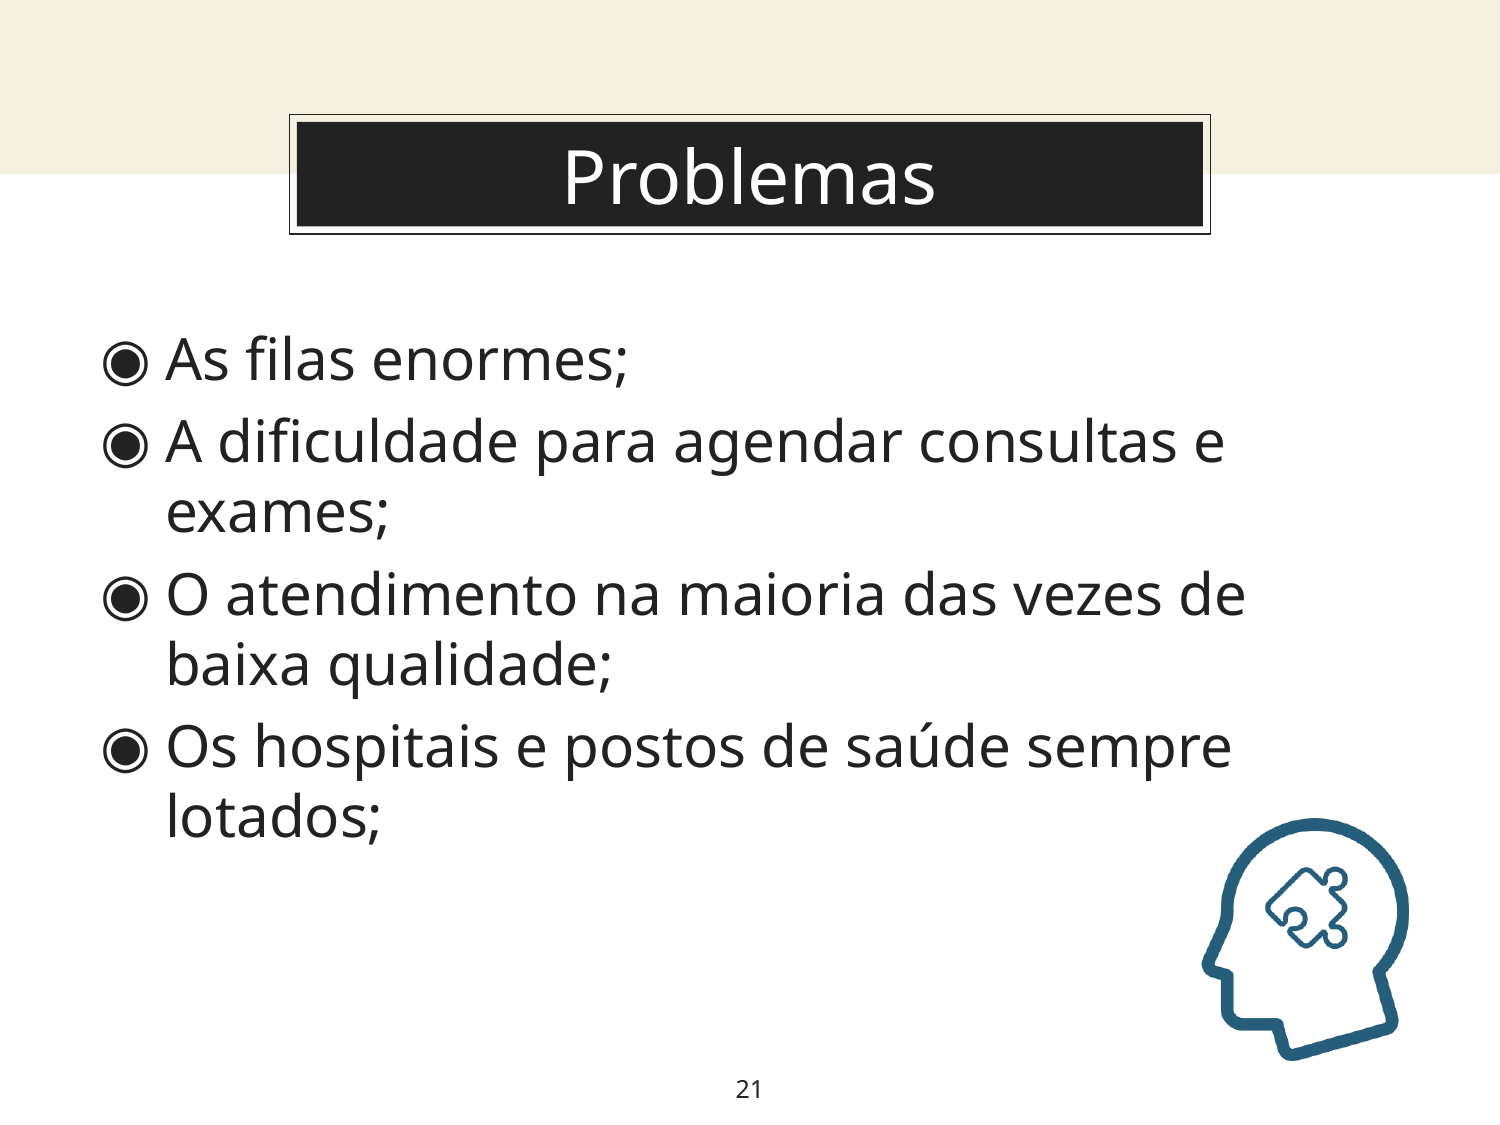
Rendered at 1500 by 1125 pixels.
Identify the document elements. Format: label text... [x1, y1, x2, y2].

list As filas enormes; A dificuldade para agendar consultas e exames; O atendimento na maioria das vezes de baixa qualidade; Os hospitais e postos de saúde sempre lotados; [75, 306, 1425, 1078]
title Problemas [296, 121, 1203, 227]
slide_number 21 [705, 1058, 795, 1125]
picture [1201, 818, 1410, 1062]
